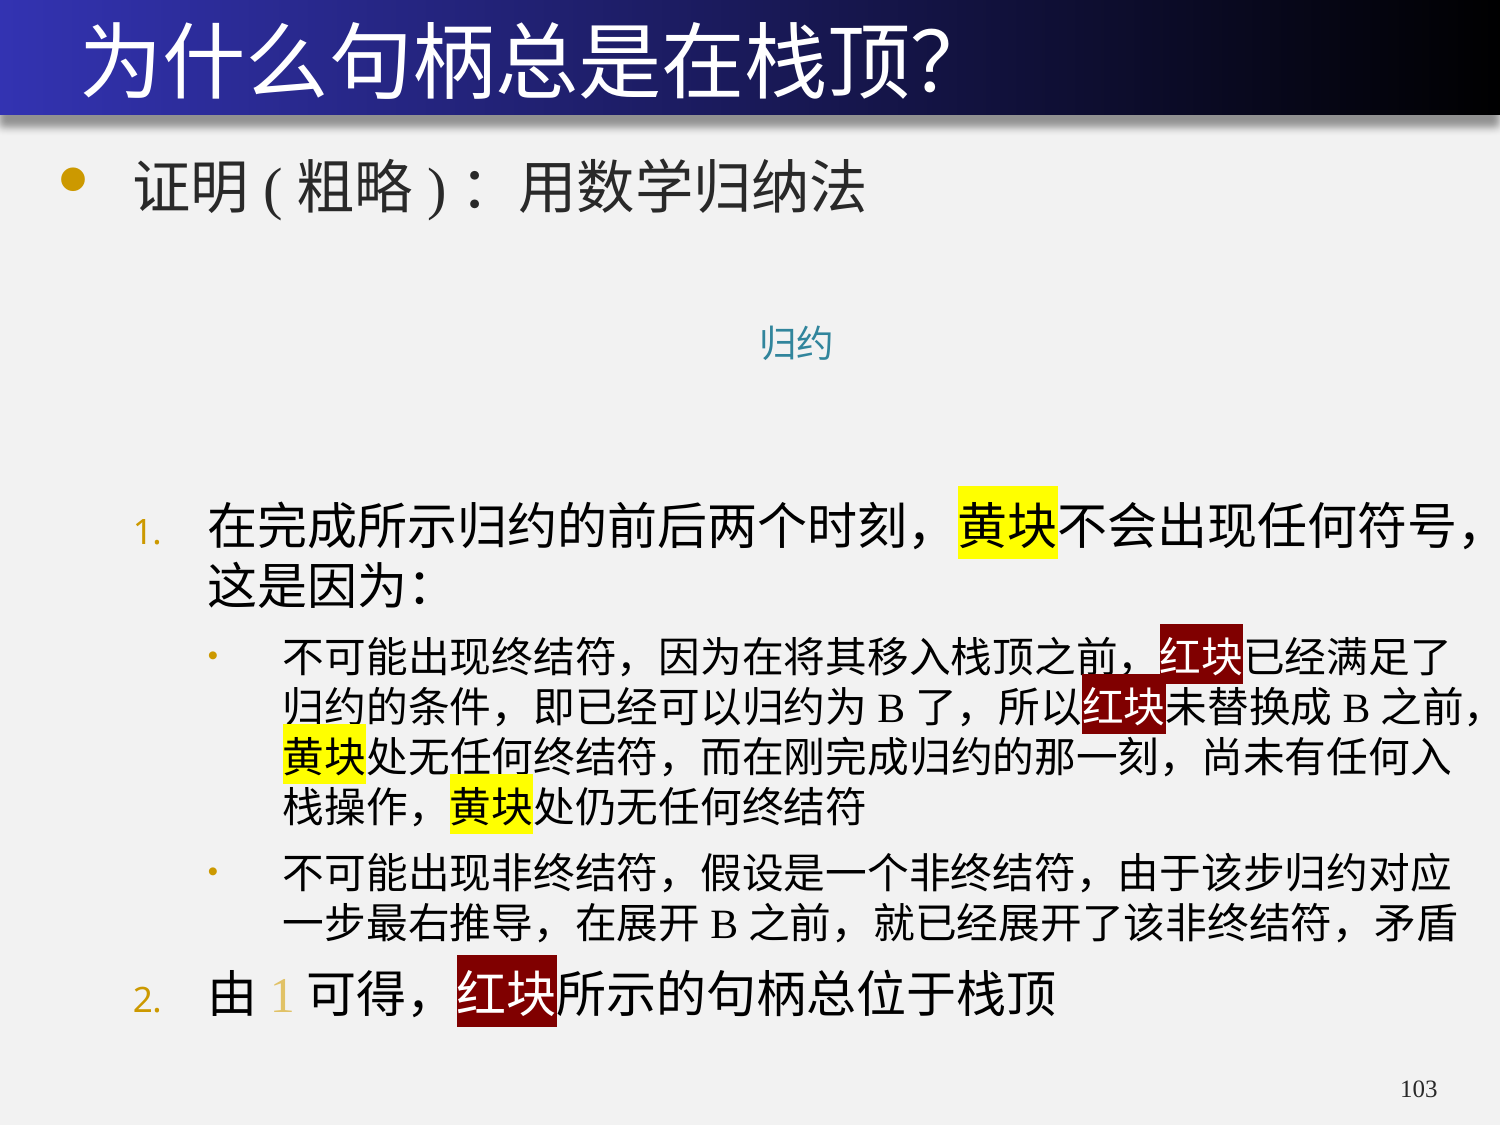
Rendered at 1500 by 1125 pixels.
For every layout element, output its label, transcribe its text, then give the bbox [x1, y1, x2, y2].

title 为什么句柄总是在栈顶？ [77, 6, 998, 133]
text_box 证明(粗略)：用数学归纳法 在完成所示归约的前后两个时刻，黄块不会出现任何符号，这是因为： 不可能出现终结符，因为在将其移入栈顶之前，红块已经满足了归约的条件，即已经可以归约为B了，所以红块未替换成B之前，黄块处无任何终结符，而在刚完成归约的那一刻，尚未有任何入栈操作，黄块处仍无任何终结符 不可能出现非终结符，假设是一个非终结符，由于该步归约对应一步最右推导，在展开B之前，就已经展开了该非终结符，矛盾 由1可得，红块所示的句柄总位于栈顶 [55, 133, 1477, 1023]
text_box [255, 234, 998, 456]
slide_number 102 [1368, 1077, 1482, 1103]
